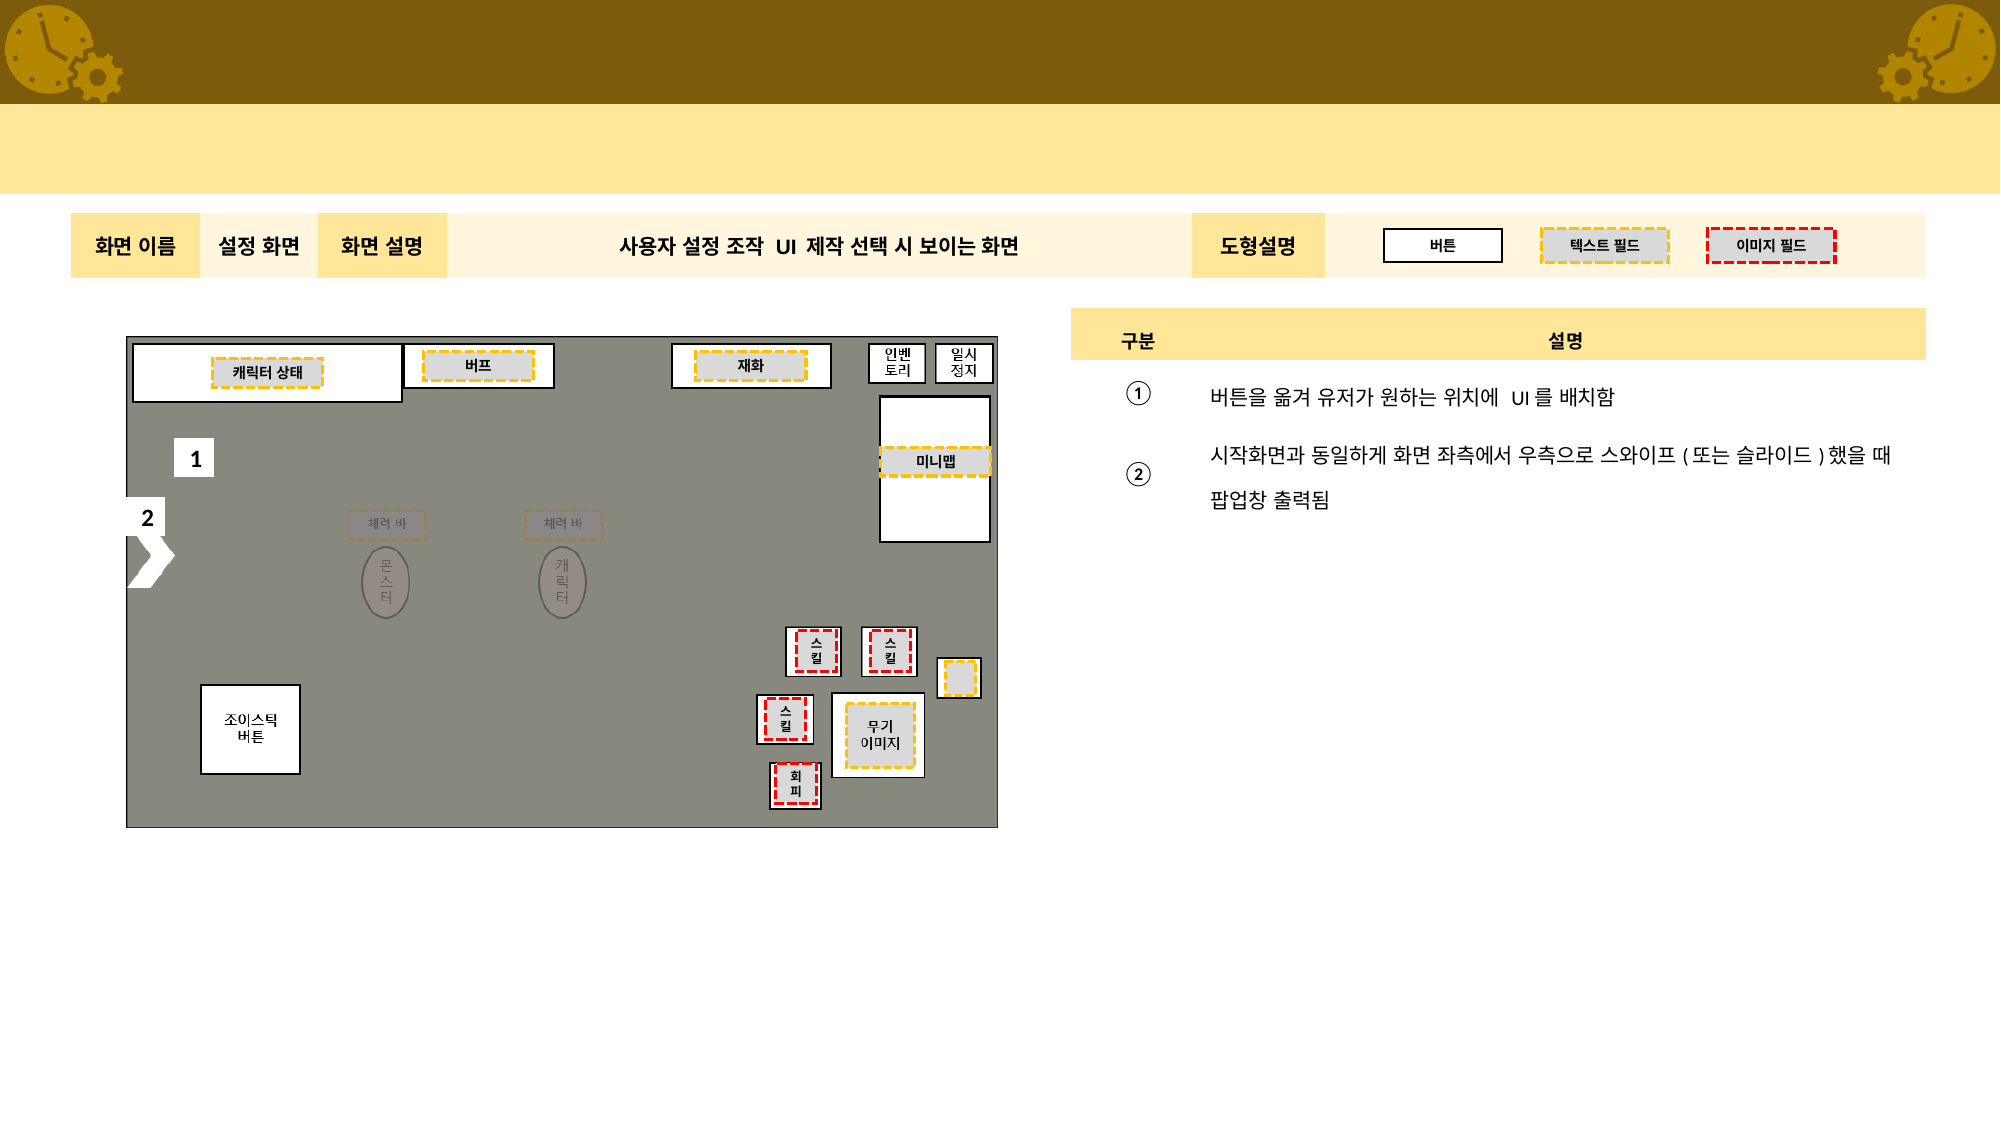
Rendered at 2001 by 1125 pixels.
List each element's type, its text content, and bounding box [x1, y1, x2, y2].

text_box 버튼 [1383, 228, 1503, 263]
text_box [126, 336, 998, 828]
table_header 설명 [1206, 308, 1926, 360]
table_cell 시작화면과 동일하게 화면 좌측에서 우측으로 스와이프(또는 슬라이드)했을 때 팝업창 출력됨 [1206, 418, 1926, 521]
table_header 화면 설명 [318, 213, 447, 278]
table_header 화면 이름 [71, 213, 200, 278]
table_cell 버튼을 옮겨 유저가 원하는 위치에 UI를 배치함 [1206, 360, 1926, 418]
table_header 설정 화면 [200, 213, 318, 278]
table_header 사용자 설정 조작 UI 제작 선택 시 보이는 화면 [447, 213, 1192, 278]
table_header [1325, 213, 1926, 278]
table_cell ① [1071, 360, 1206, 418]
table_cell ② [1071, 418, 1206, 521]
text_box 이미지 필드 [1707, 228, 1836, 263]
table_header 구분 [1071, 308, 1206, 360]
text_box 텍스트 필드 [1540, 228, 1669, 263]
table_header 도형설명 [1192, 213, 1325, 278]
